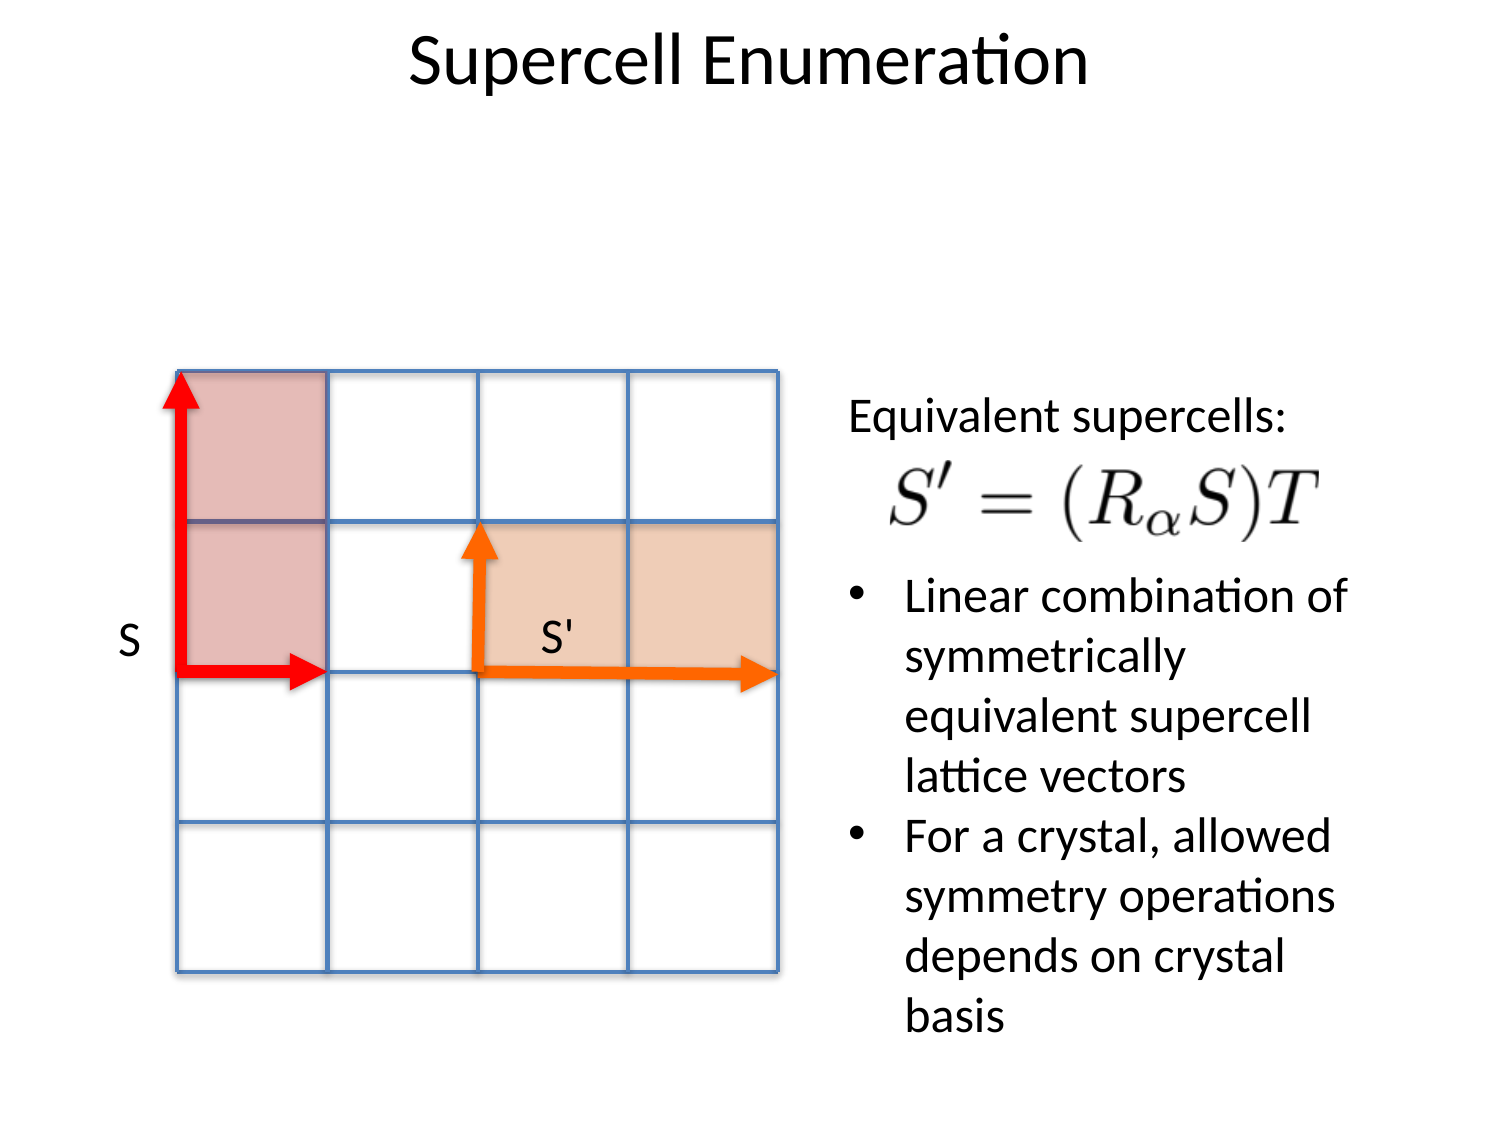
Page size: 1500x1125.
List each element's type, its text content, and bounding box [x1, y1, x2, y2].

text_box Equivalent supercells: Linear combination of symmetrically equivalent supercell lattice vectors For a crystal, allowed symmetry operations depends on crystal basis [833, 375, 1406, 1051]
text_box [176, 370, 779, 973]
text_box S [103, 598, 157, 674]
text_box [477, 521, 481, 673]
picture [889, 460, 1320, 543]
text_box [485, 671, 779, 675]
title Supercell Enumeration [75, 2, 1425, 107]
